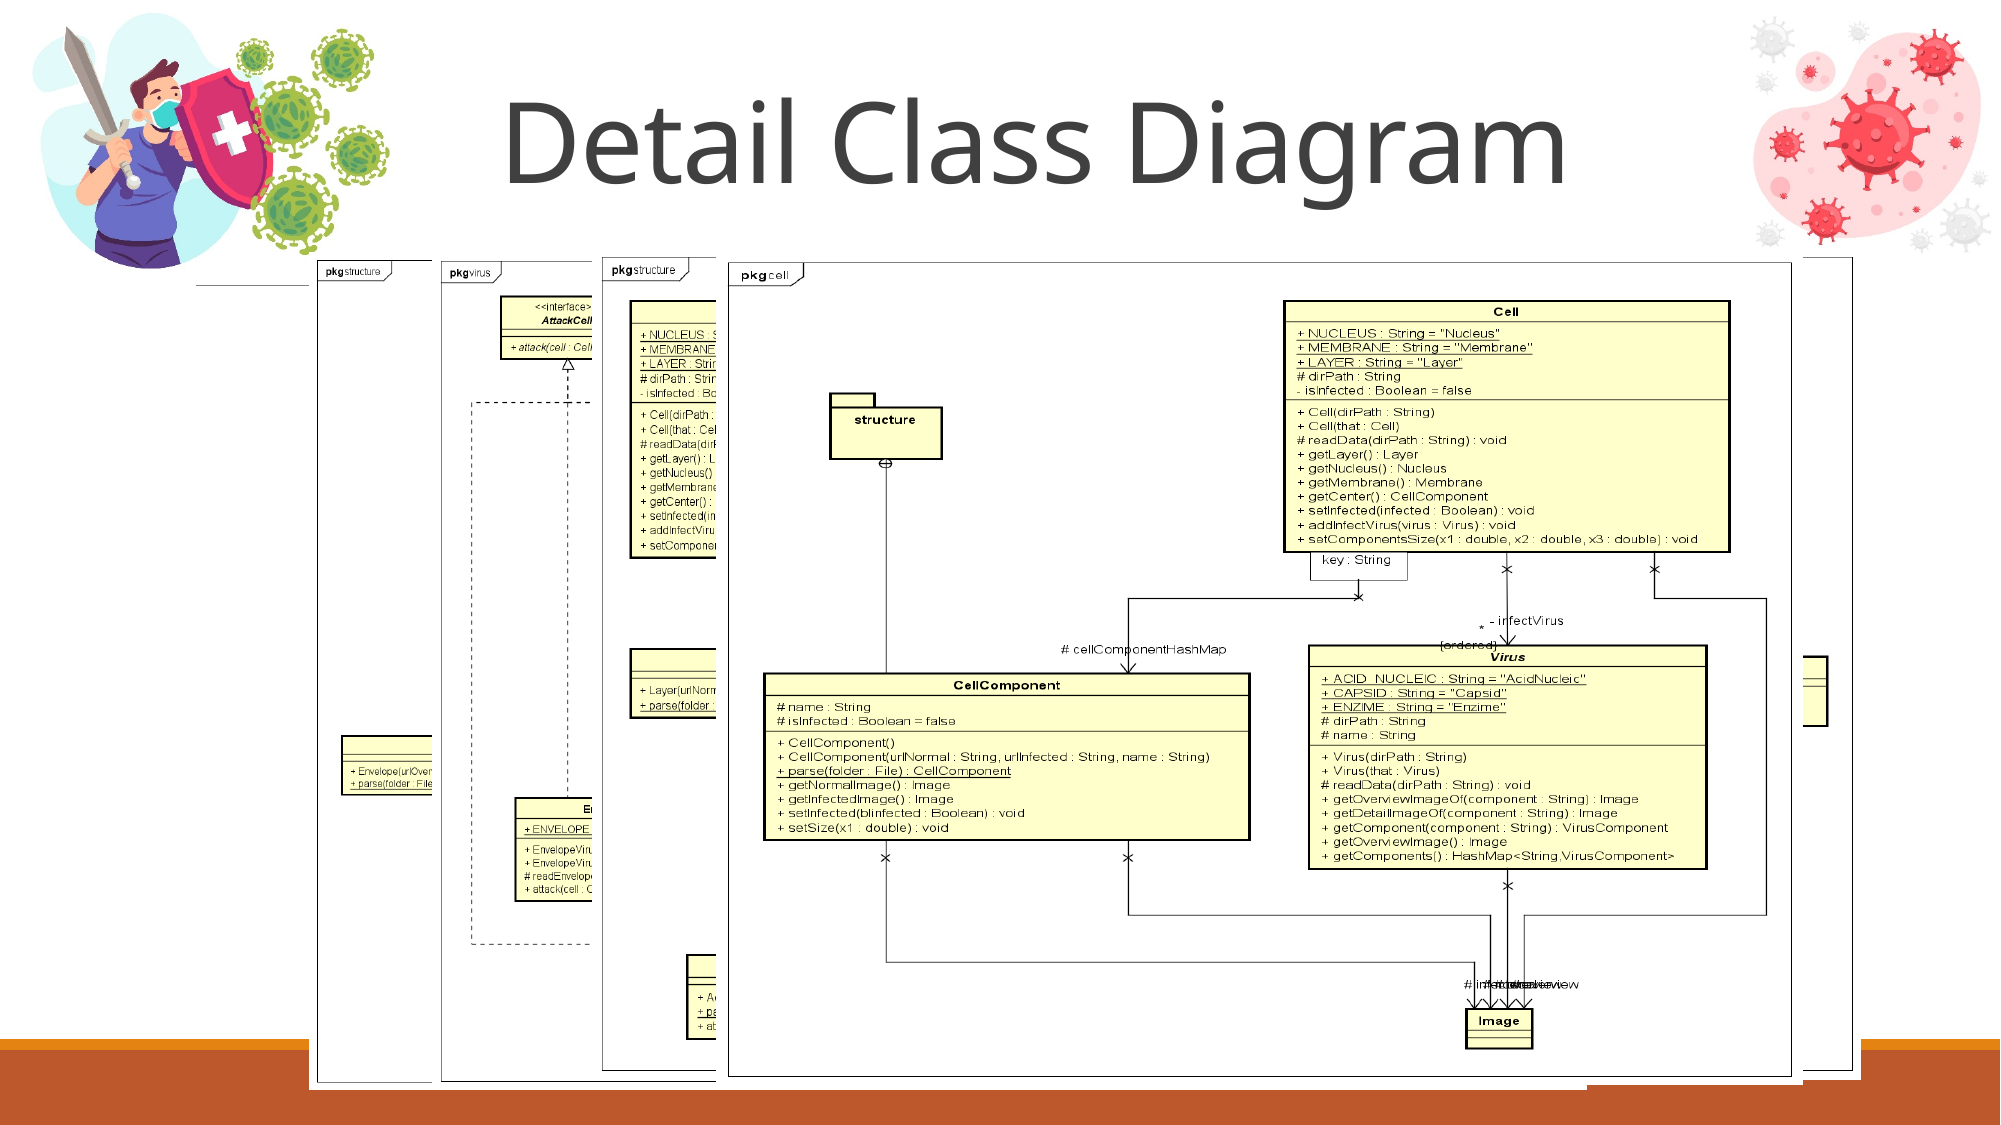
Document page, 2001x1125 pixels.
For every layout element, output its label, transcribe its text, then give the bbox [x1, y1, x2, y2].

picture [0, 0, 2000, 1090]
text_box Detail Class Diagram [430, 52, 1729, 214]
